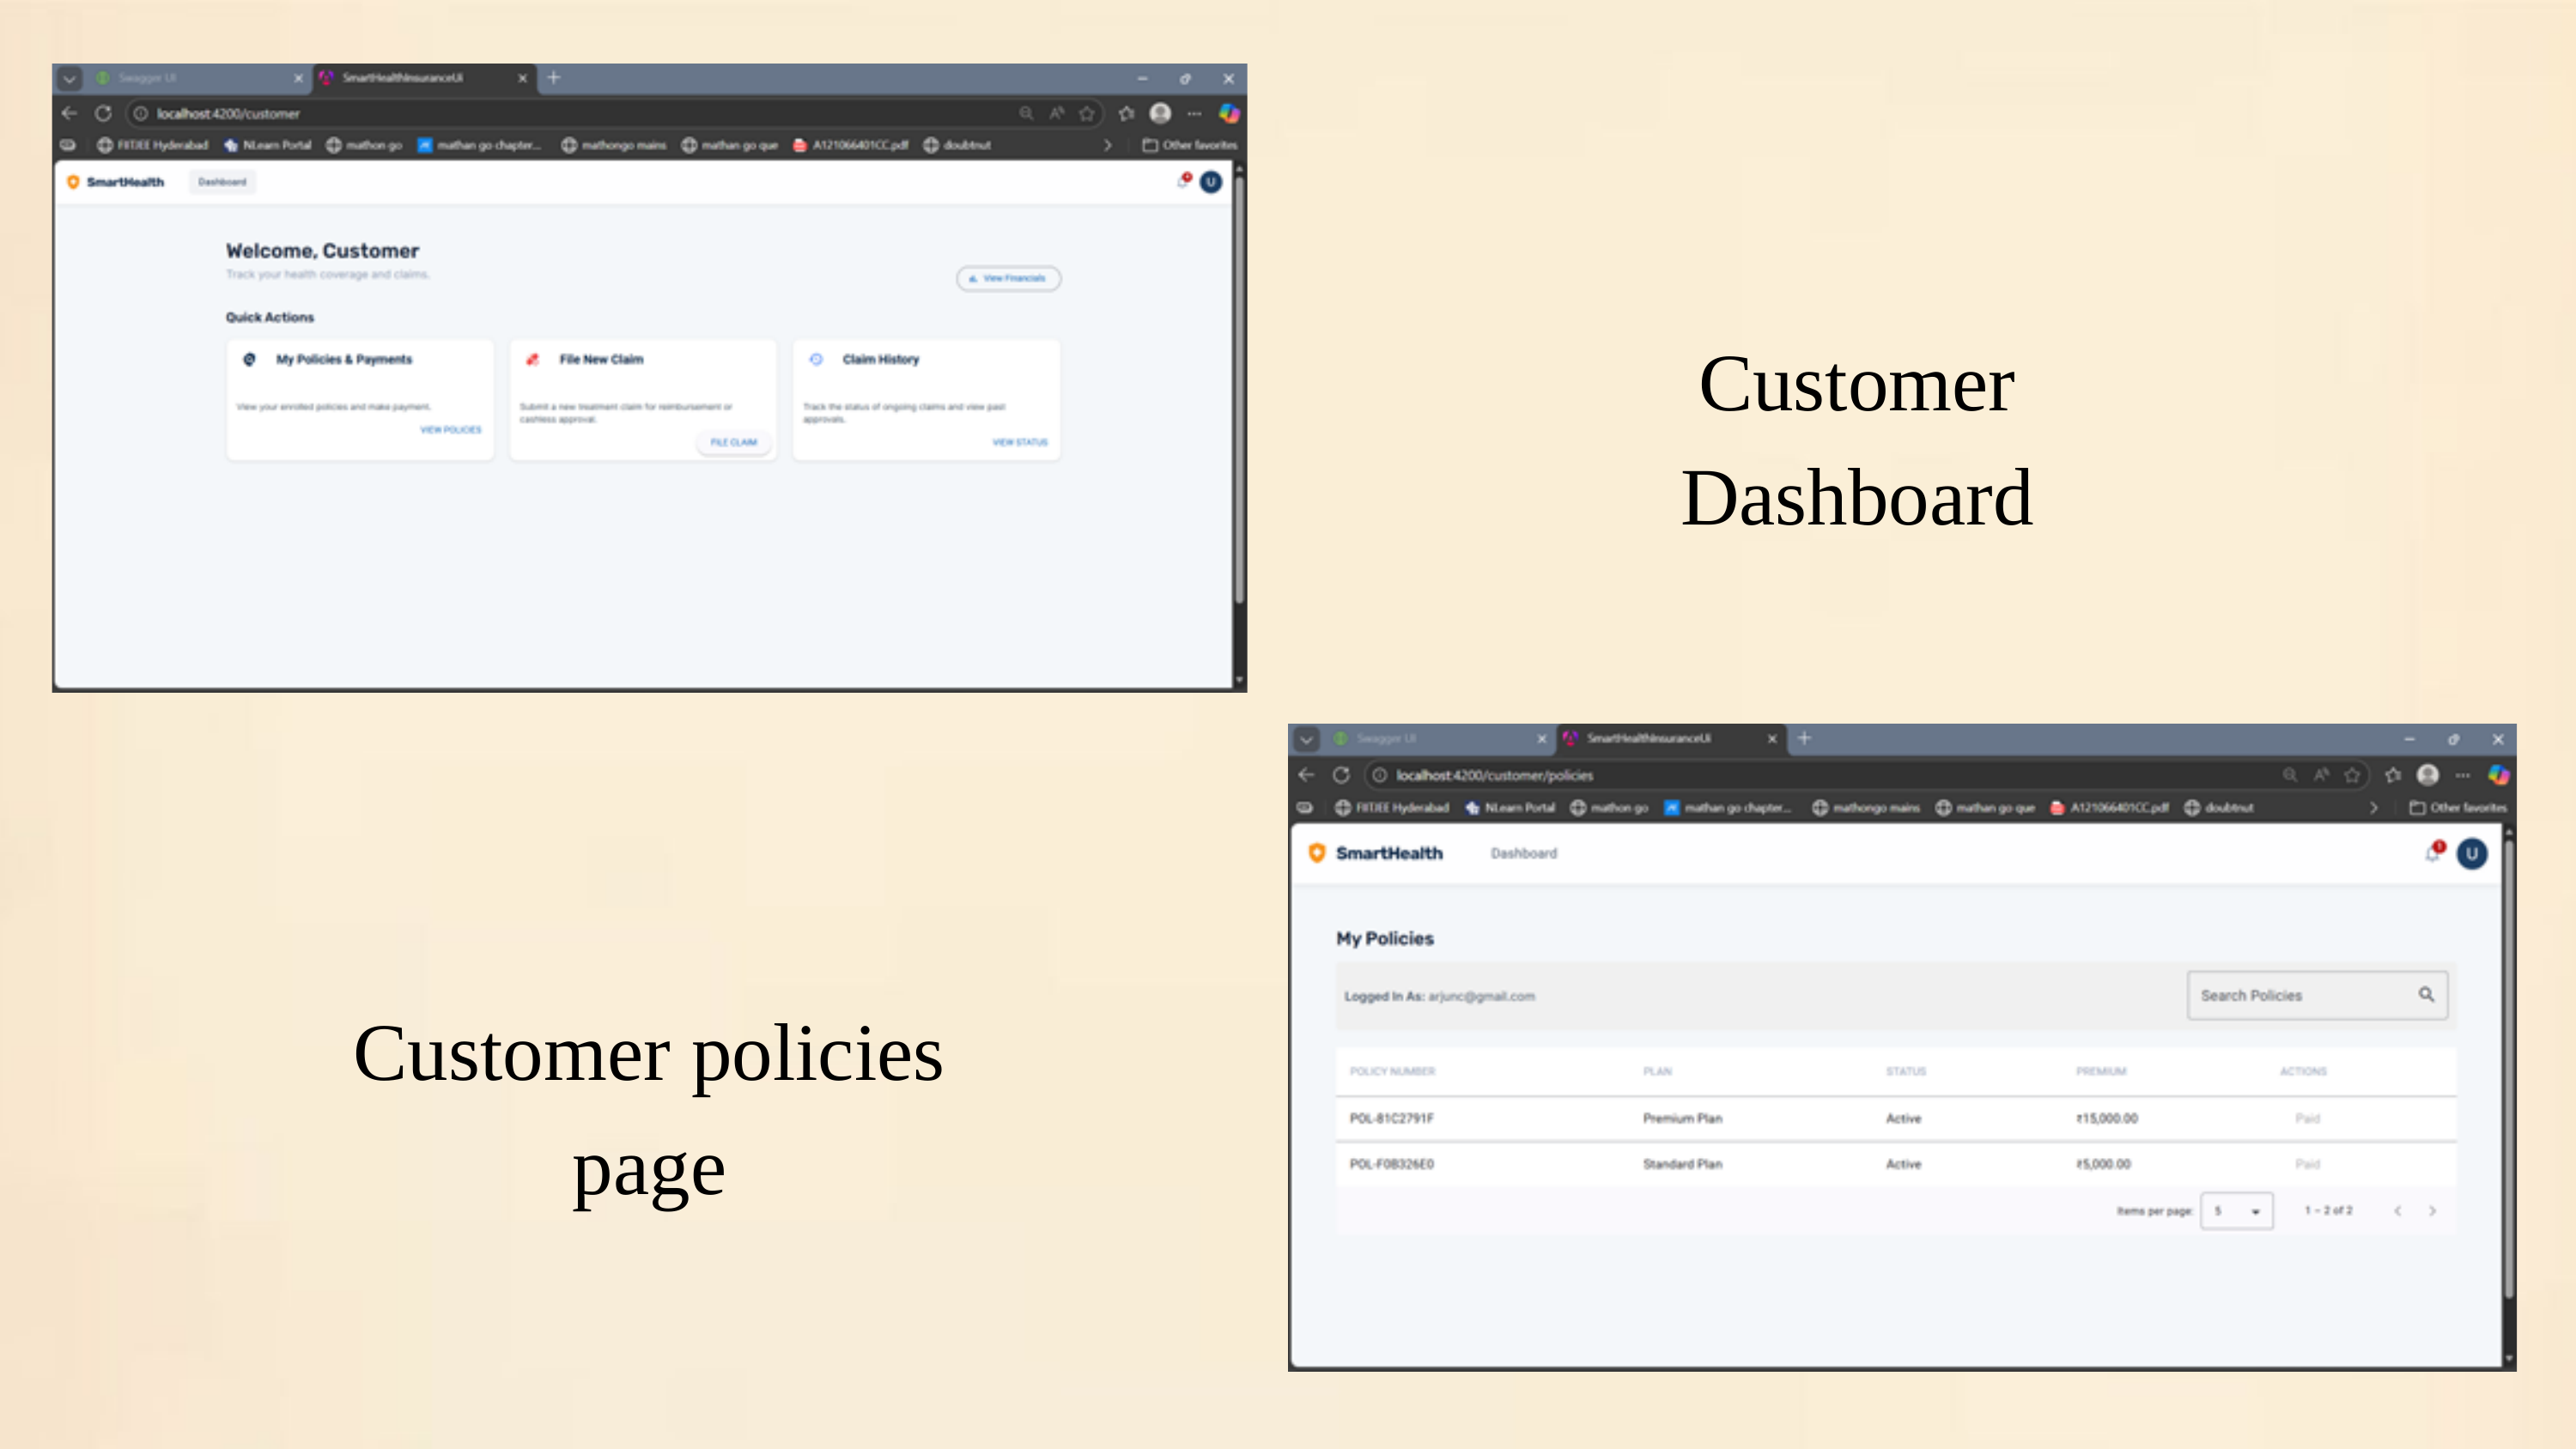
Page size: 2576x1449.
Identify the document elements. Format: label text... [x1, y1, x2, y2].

text_box [52, 64, 1248, 693]
text_box [1288, 724, 2518, 1372]
text_box Customer Dashboard [1512, 312, 2202, 542]
text_box [0, 0, 2576, 1449]
text_box Customer policies page [267, 982, 1032, 1211]
